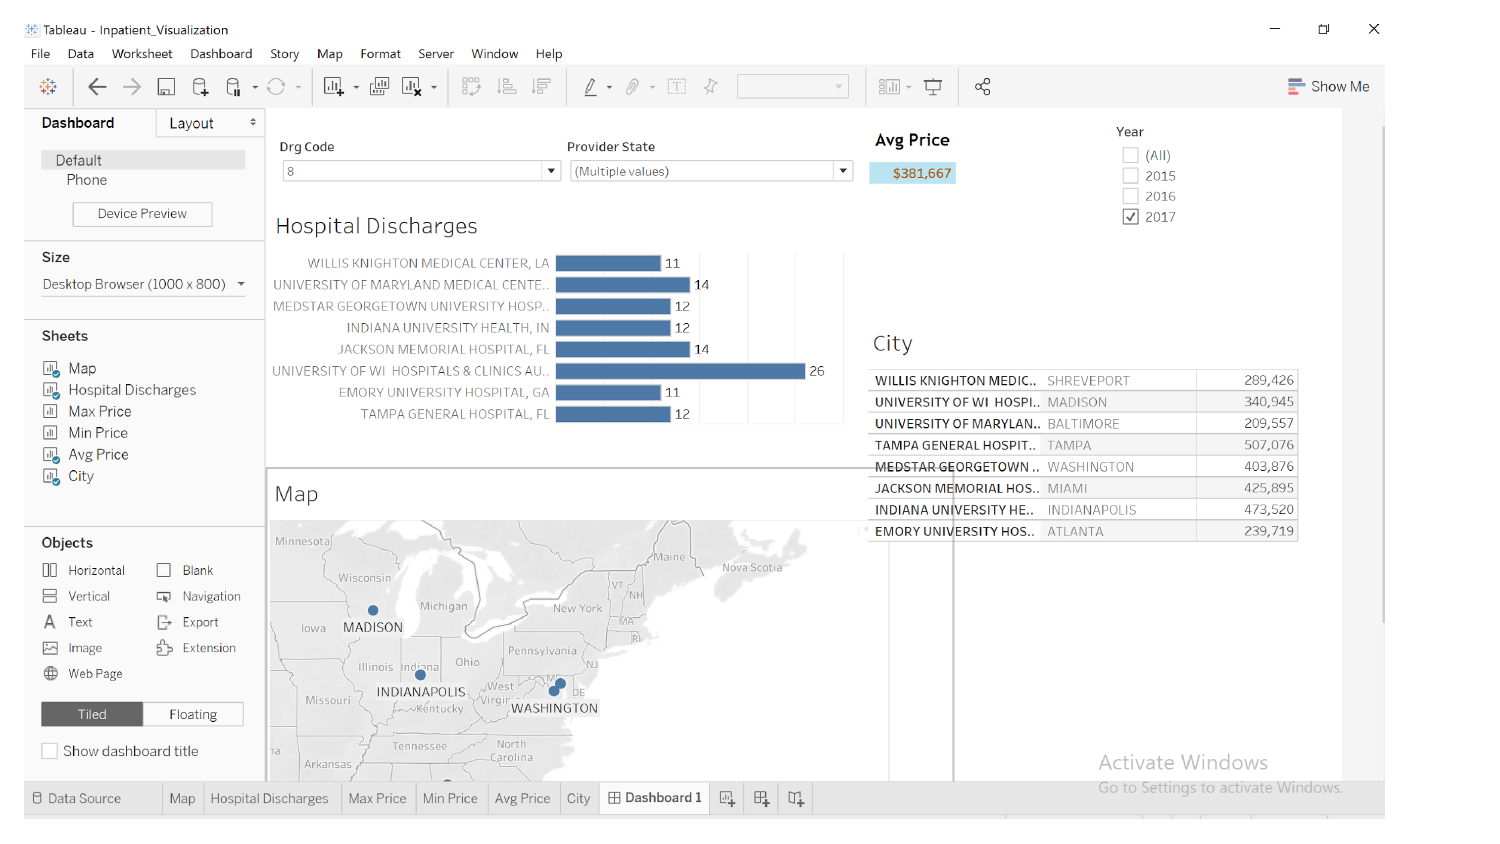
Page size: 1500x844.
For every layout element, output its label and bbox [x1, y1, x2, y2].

picture [24, 24, 1385, 819]
